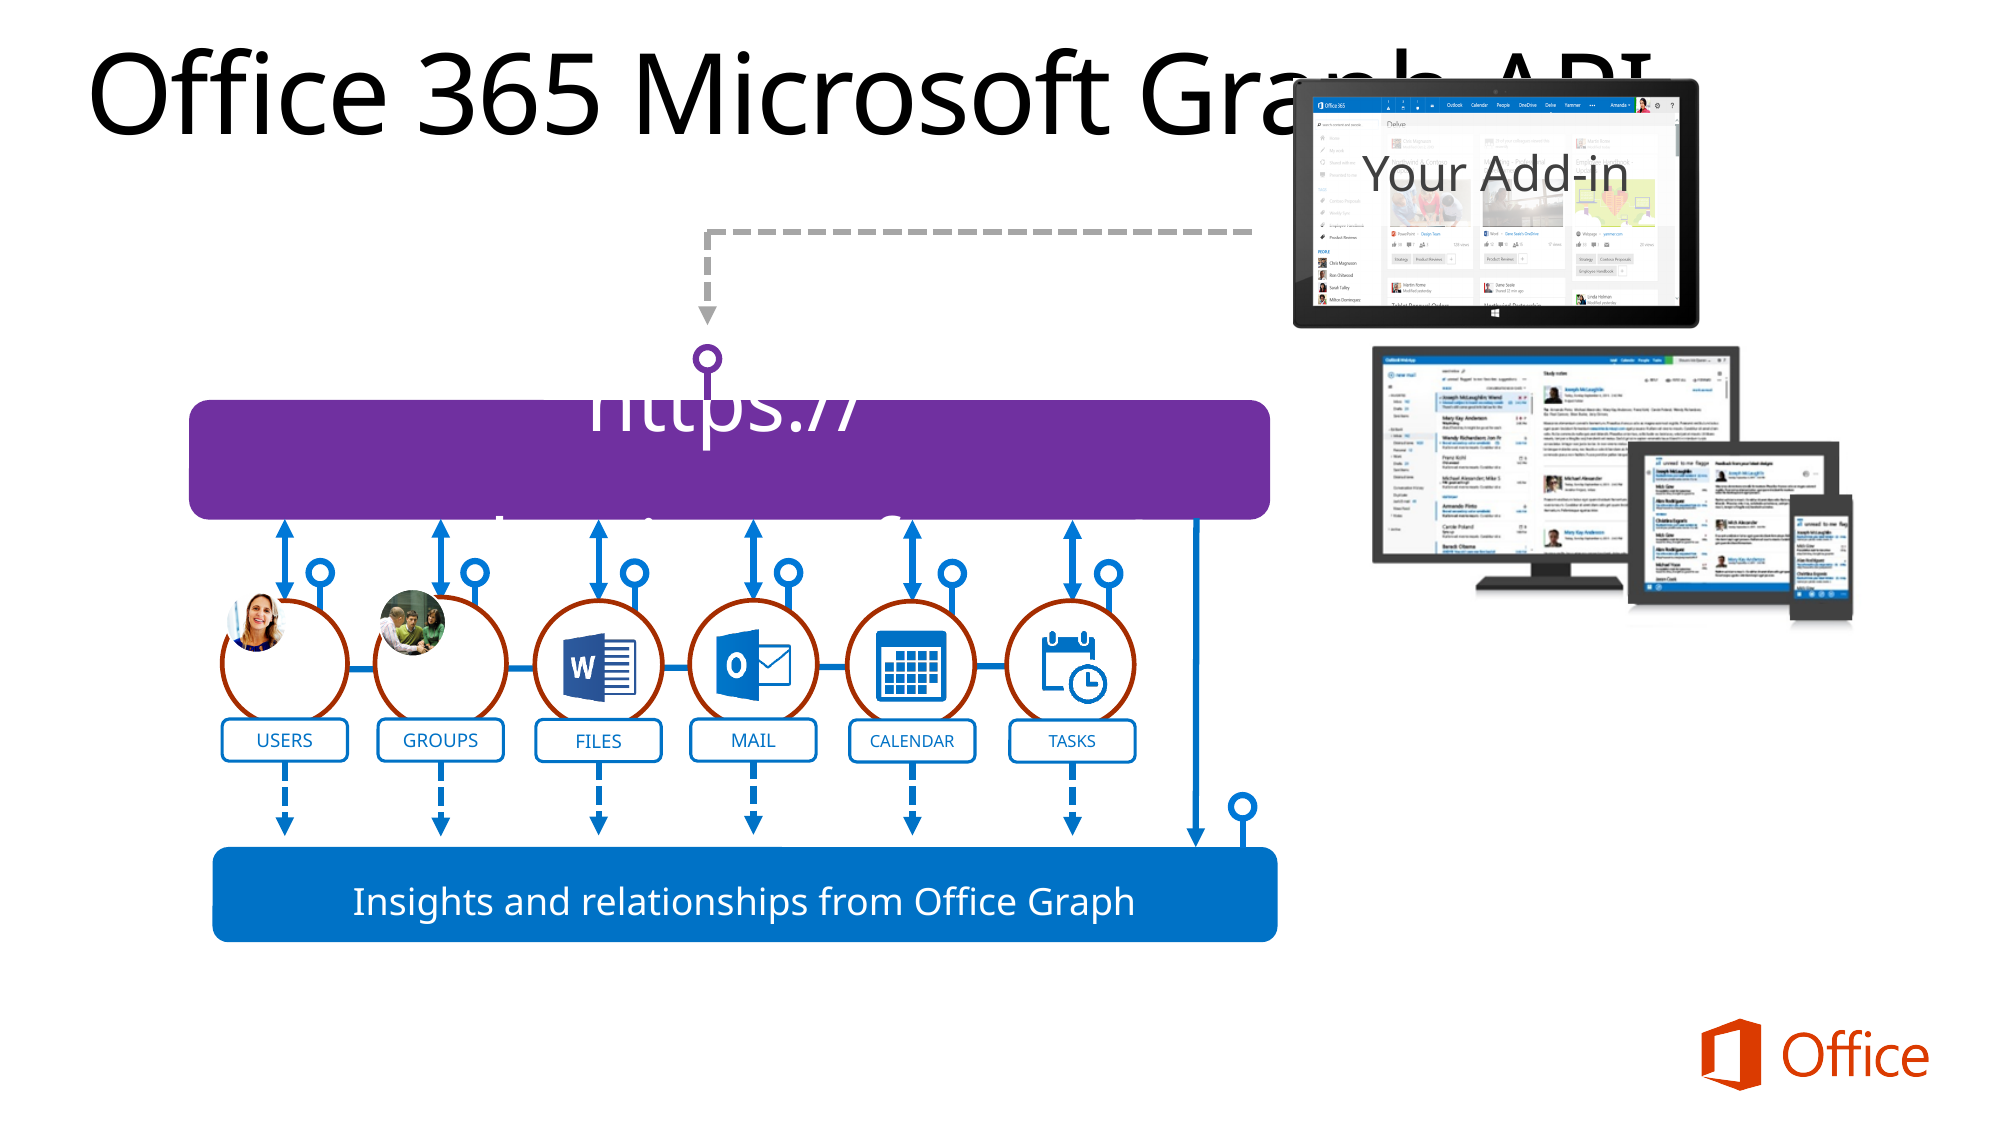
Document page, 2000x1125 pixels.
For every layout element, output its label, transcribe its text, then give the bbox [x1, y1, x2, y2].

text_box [188, 78, 1864, 943]
title Office 365 Microsoft Graph API [85, 37, 1914, 161]
picture [1670, 987, 1960, 1122]
